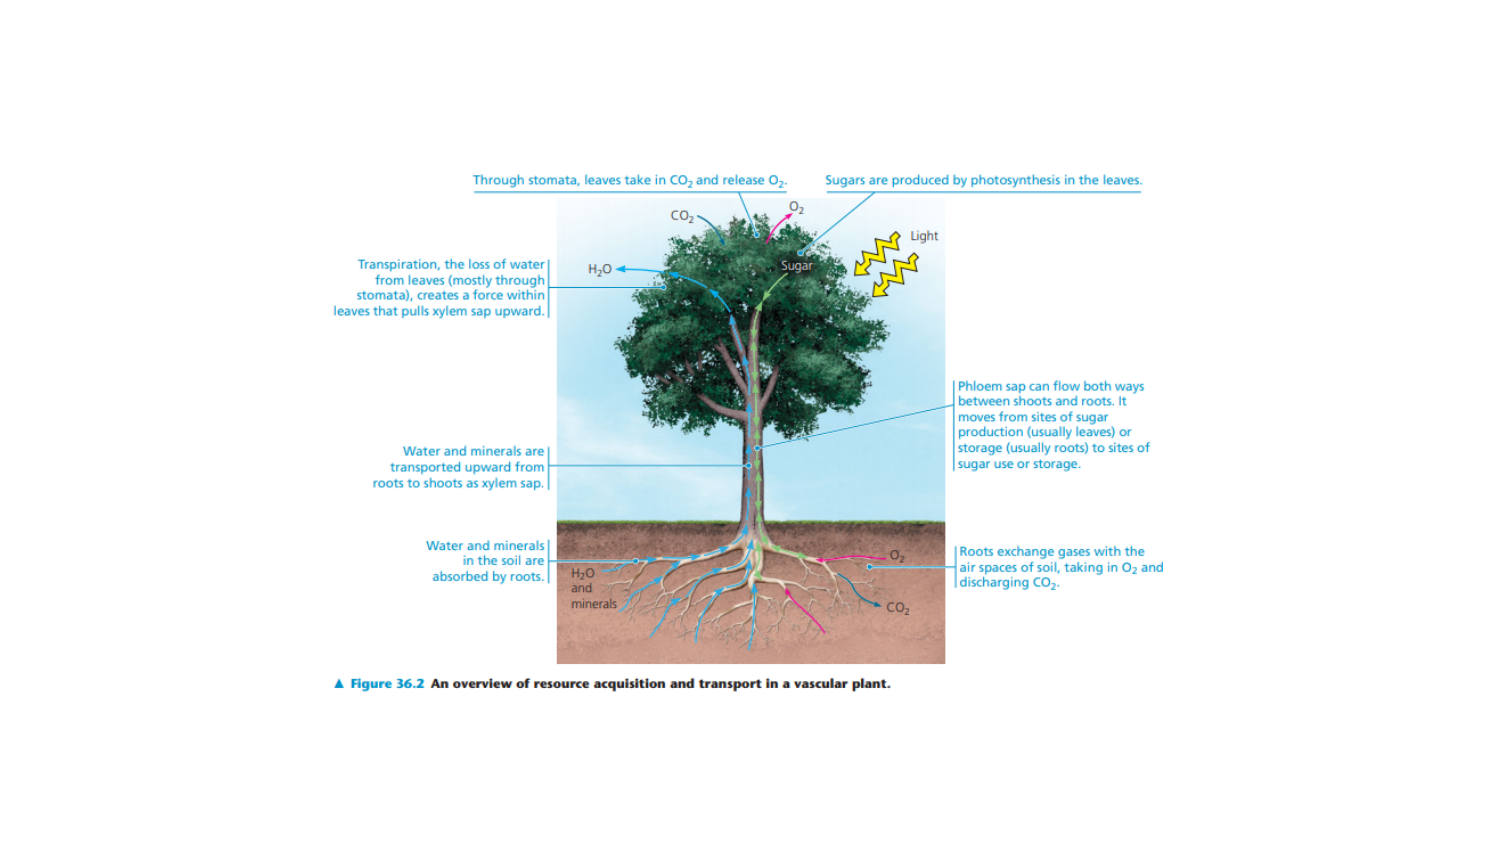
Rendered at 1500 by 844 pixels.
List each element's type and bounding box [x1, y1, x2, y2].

picture [329, 148, 1171, 696]
